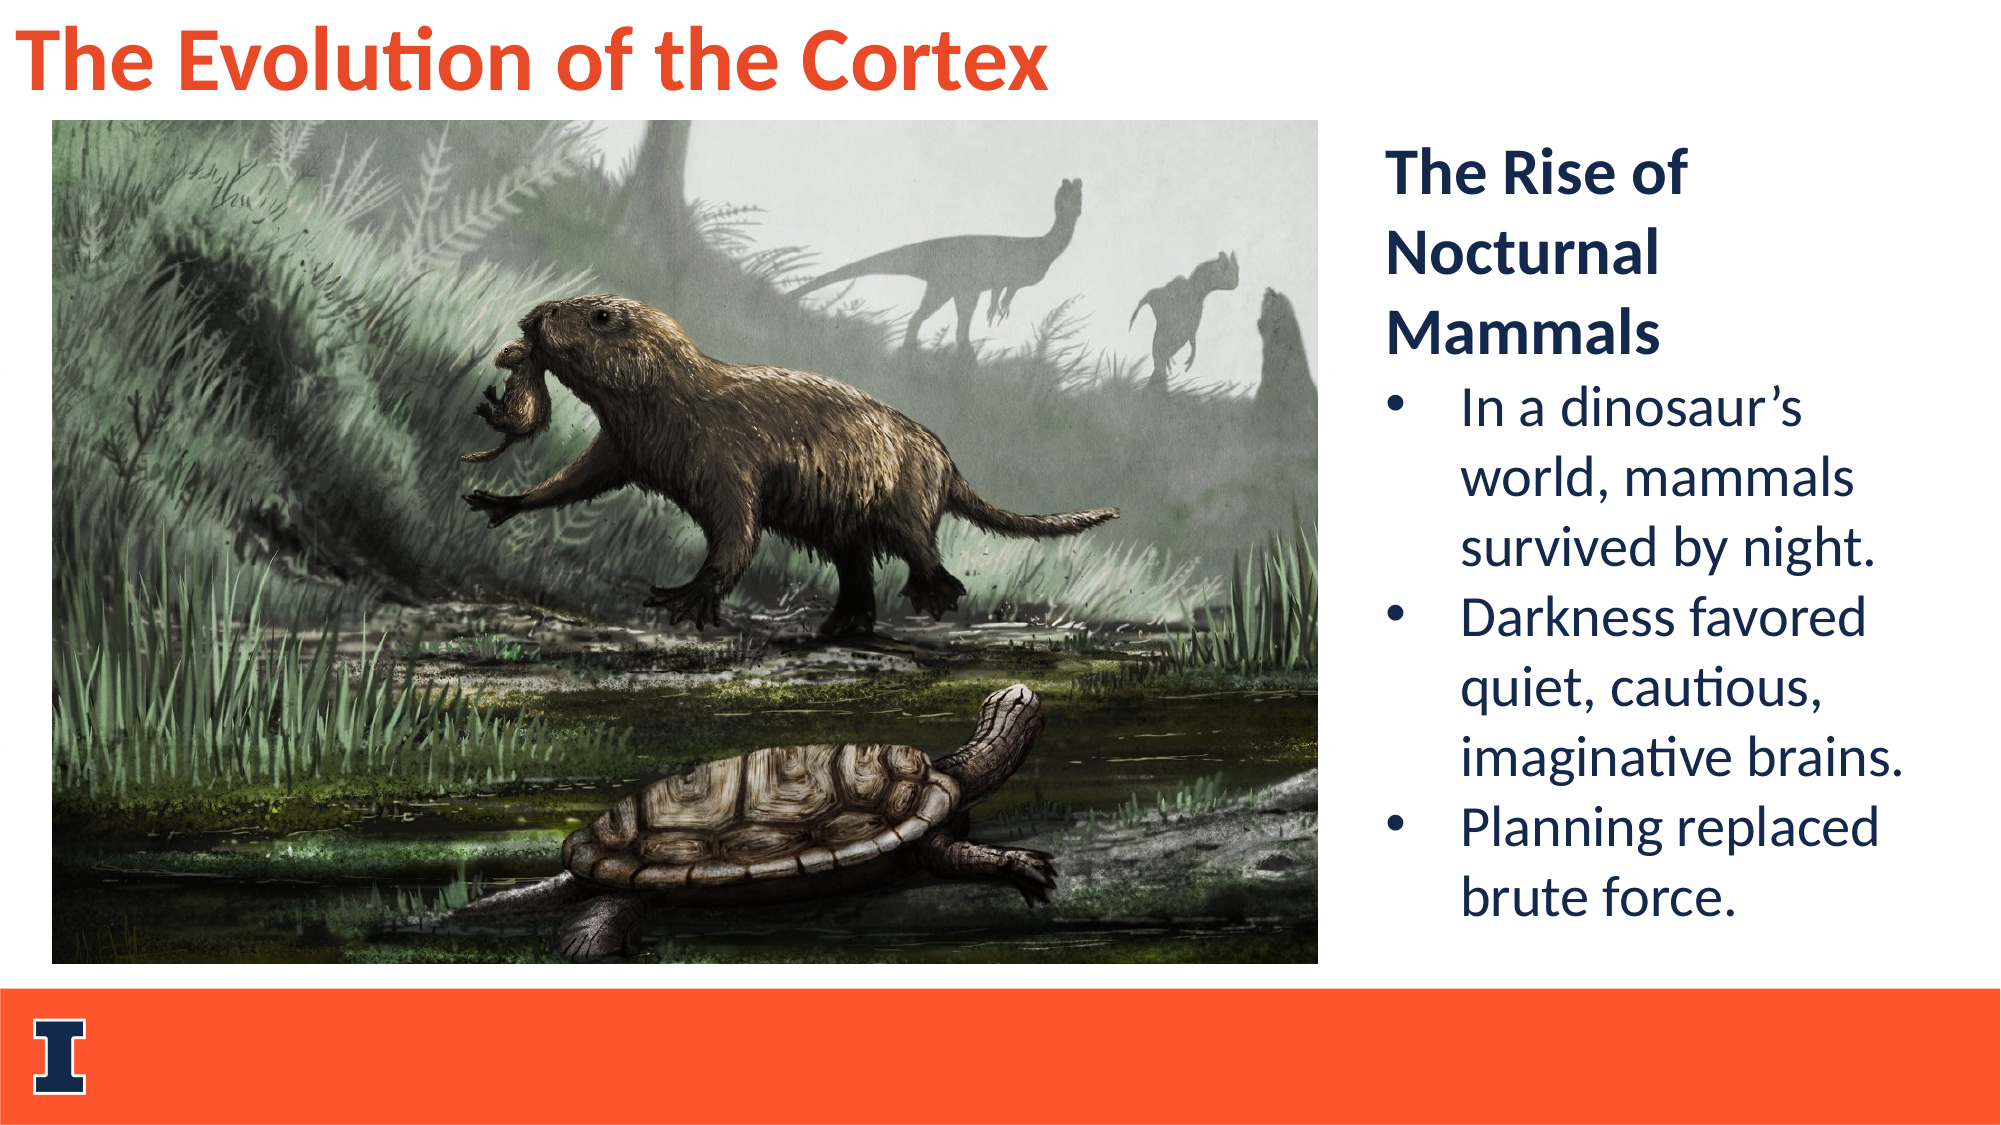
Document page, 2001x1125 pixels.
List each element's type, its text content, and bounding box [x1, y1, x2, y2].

text_box The Rise of Nocturnal Mammals In a dinosaur’s world, mammals survived by night. Darkness favored quiet, cautious, imaginative brains. Planning replaced brute force. [1370, 120, 1966, 935]
picture [0, 0, 2001, 1125]
text_box The Evolution of the Cortex [0, 0, 1884, 121]
